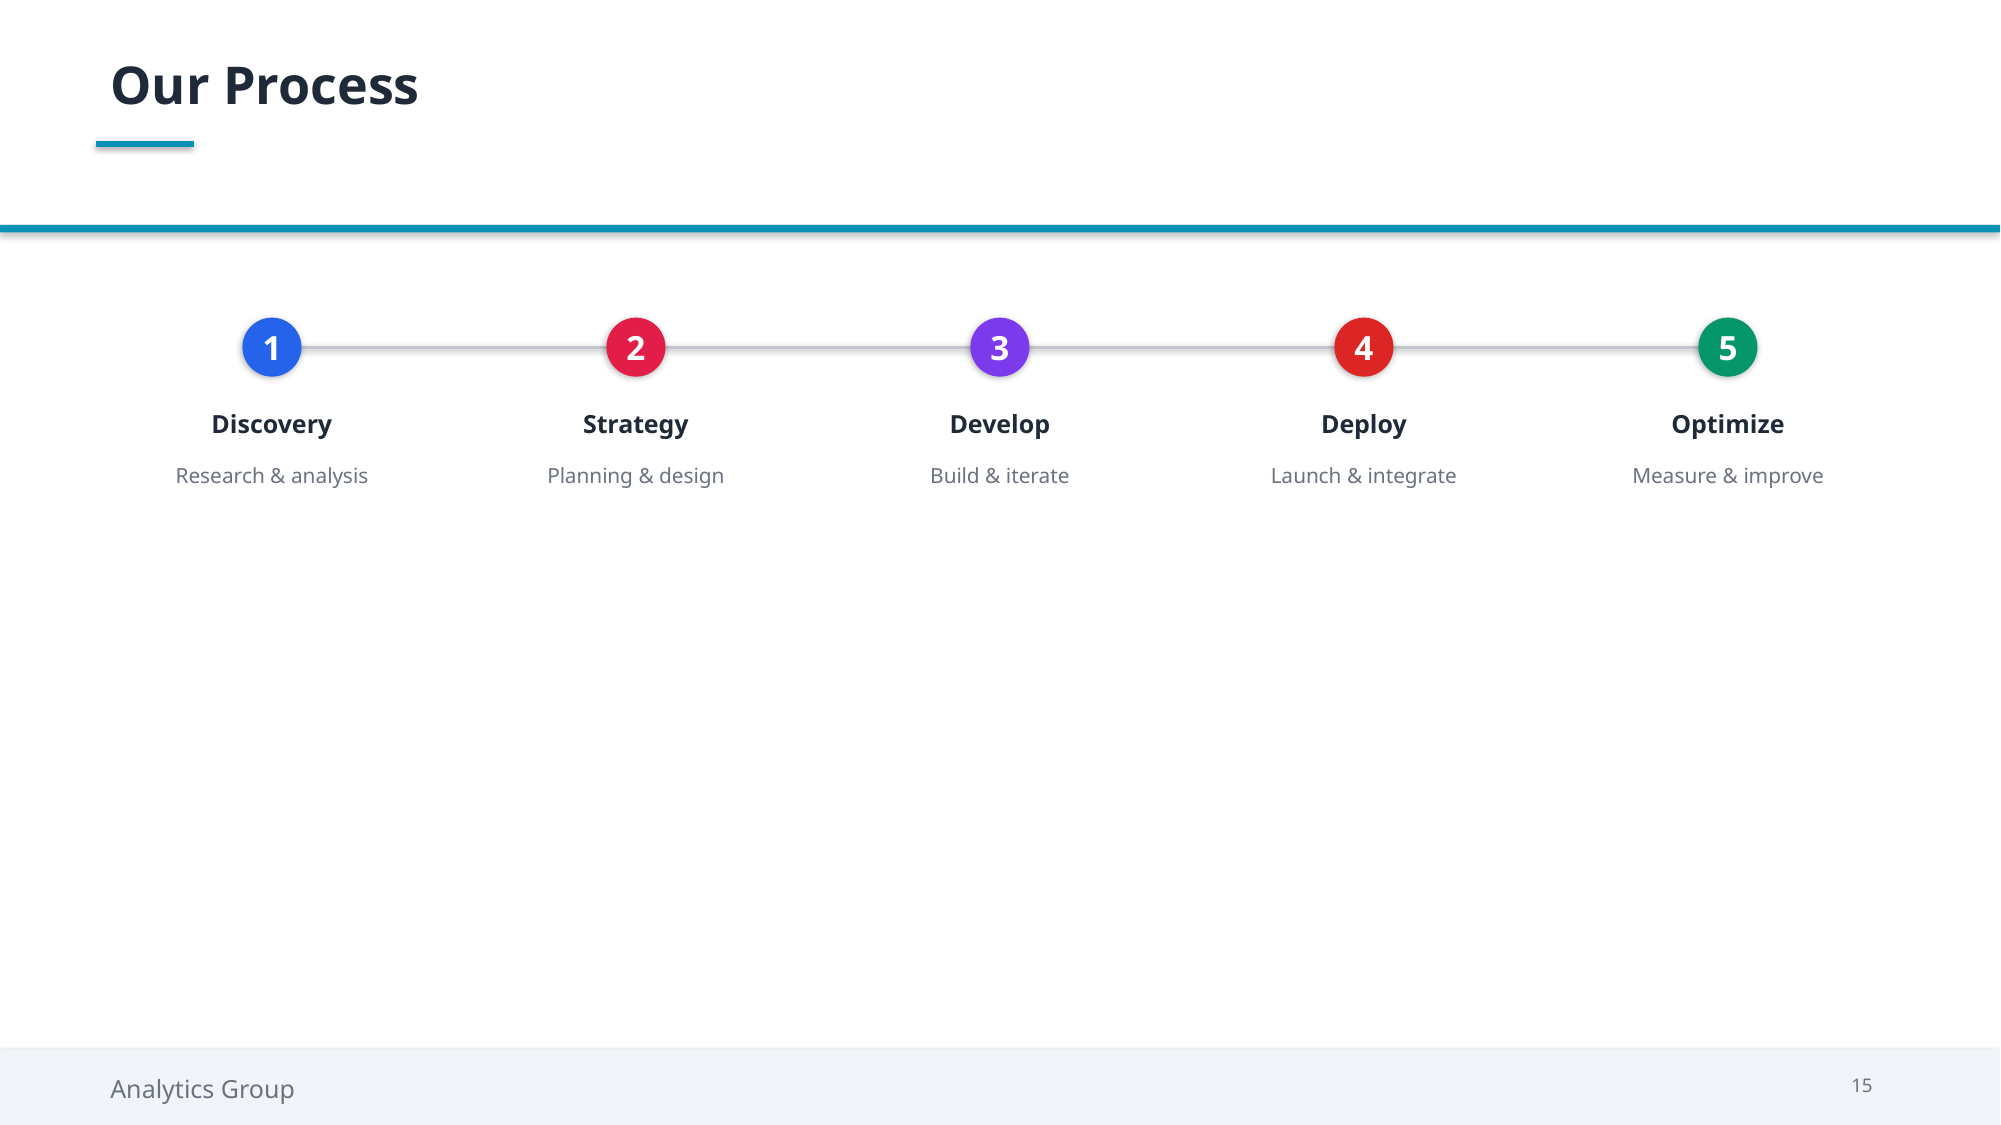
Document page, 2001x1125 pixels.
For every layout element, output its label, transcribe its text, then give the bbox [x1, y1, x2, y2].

text_box 5 [1698, 319, 1758, 375]
text_box 3 [970, 356, 1030, 375]
text_box 4 [1334, 356, 1394, 375]
text_box 4 [1334, 319, 1394, 346]
text_box Build & iterate [821, 455, 1179, 496]
text_box Deploy [1185, 401, 1543, 446]
text_box 15 [1821, 1066, 1888, 1104]
text_box Develop [821, 401, 1179, 446]
text_box Our Process [95, 44, 1905, 123]
text_box Research & analysis [93, 455, 451, 496]
text_box Discovery [93, 401, 451, 446]
text_box 1 [242, 319, 302, 375]
text_box Launch & integrate [1185, 455, 1543, 496]
text_box Strategy [457, 401, 815, 446]
text_box Analytics Group [95, 1066, 588, 1112]
text_box Measure & improve [1549, 455, 1907, 496]
text_box 2 [606, 356, 666, 375]
text_box Optimize [1549, 401, 1907, 446]
text_box [0, 1049, 2000, 1125]
text_box 2 [606, 319, 666, 346]
text_box Planning & design [457, 455, 815, 496]
text_box [0, 224, 2000, 233]
text_box [0, 242, 2000, 1049]
text_box 3 [970, 319, 1030, 346]
text_box [0, 0, 2000, 223]
